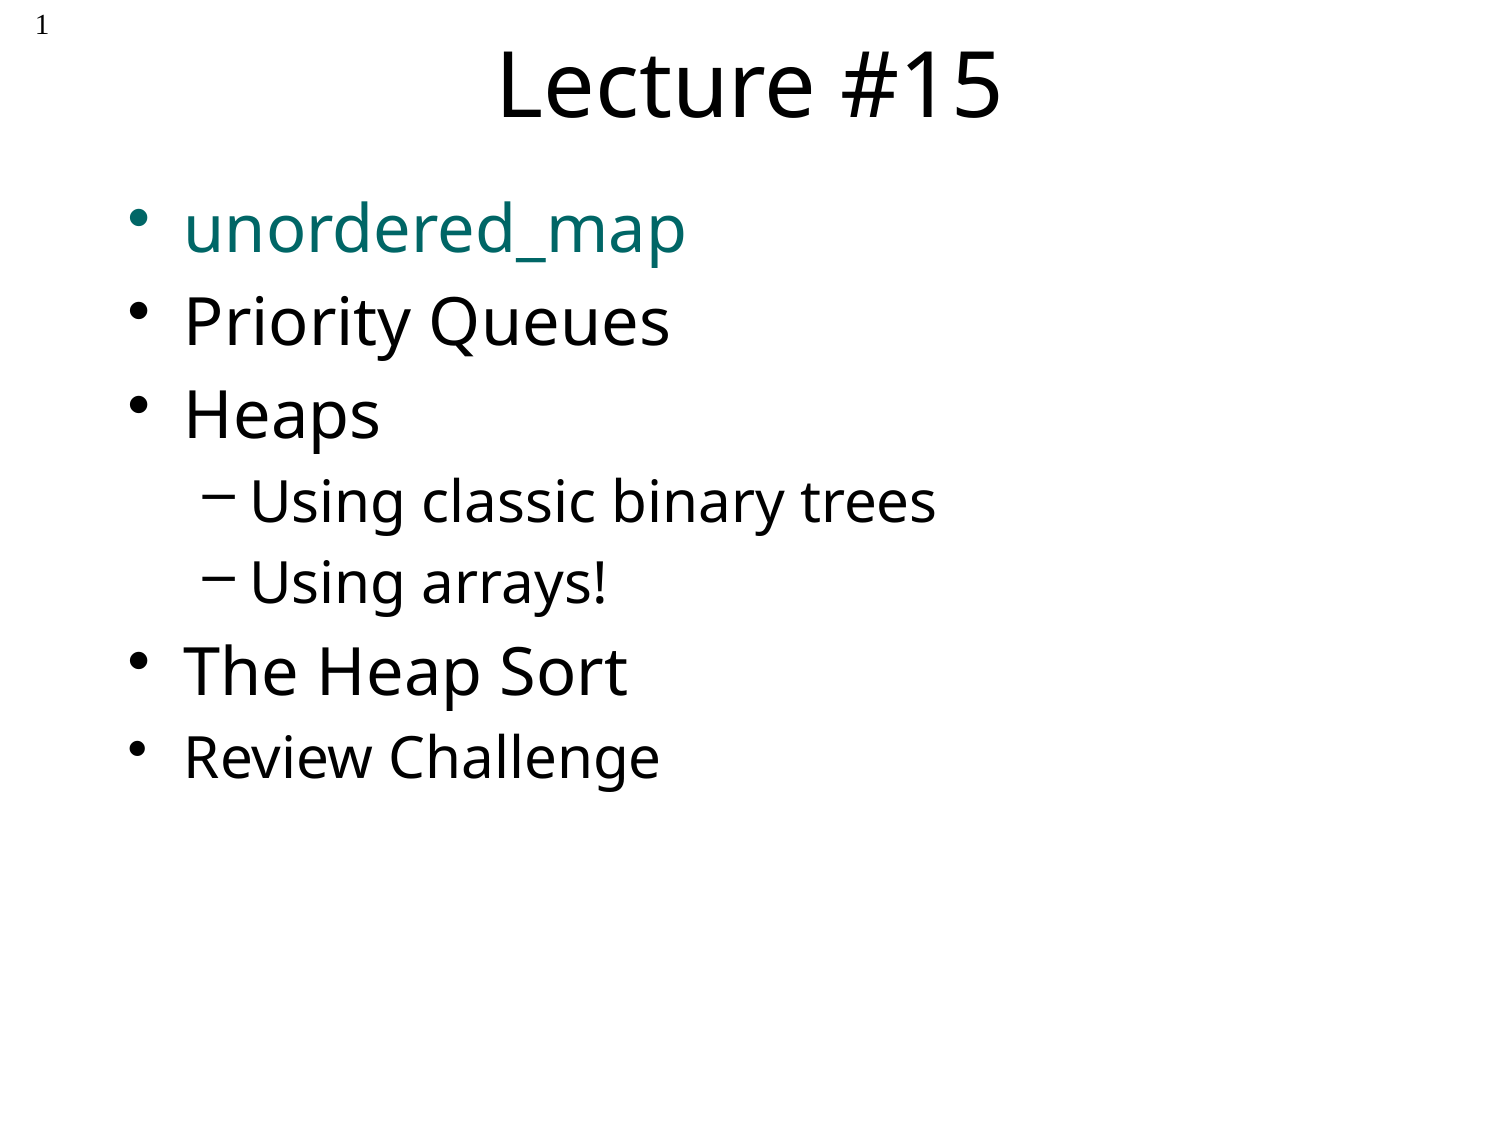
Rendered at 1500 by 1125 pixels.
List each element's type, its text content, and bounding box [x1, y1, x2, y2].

list unordered_map Priority Queues Heaps Using classic binary trees Using arrays! The Heap Sort Review Challenge [112, 178, 1340, 925]
title Lecture #15 [112, 0, 1388, 175]
slide_number 1 [0, 0, 65, 73]
